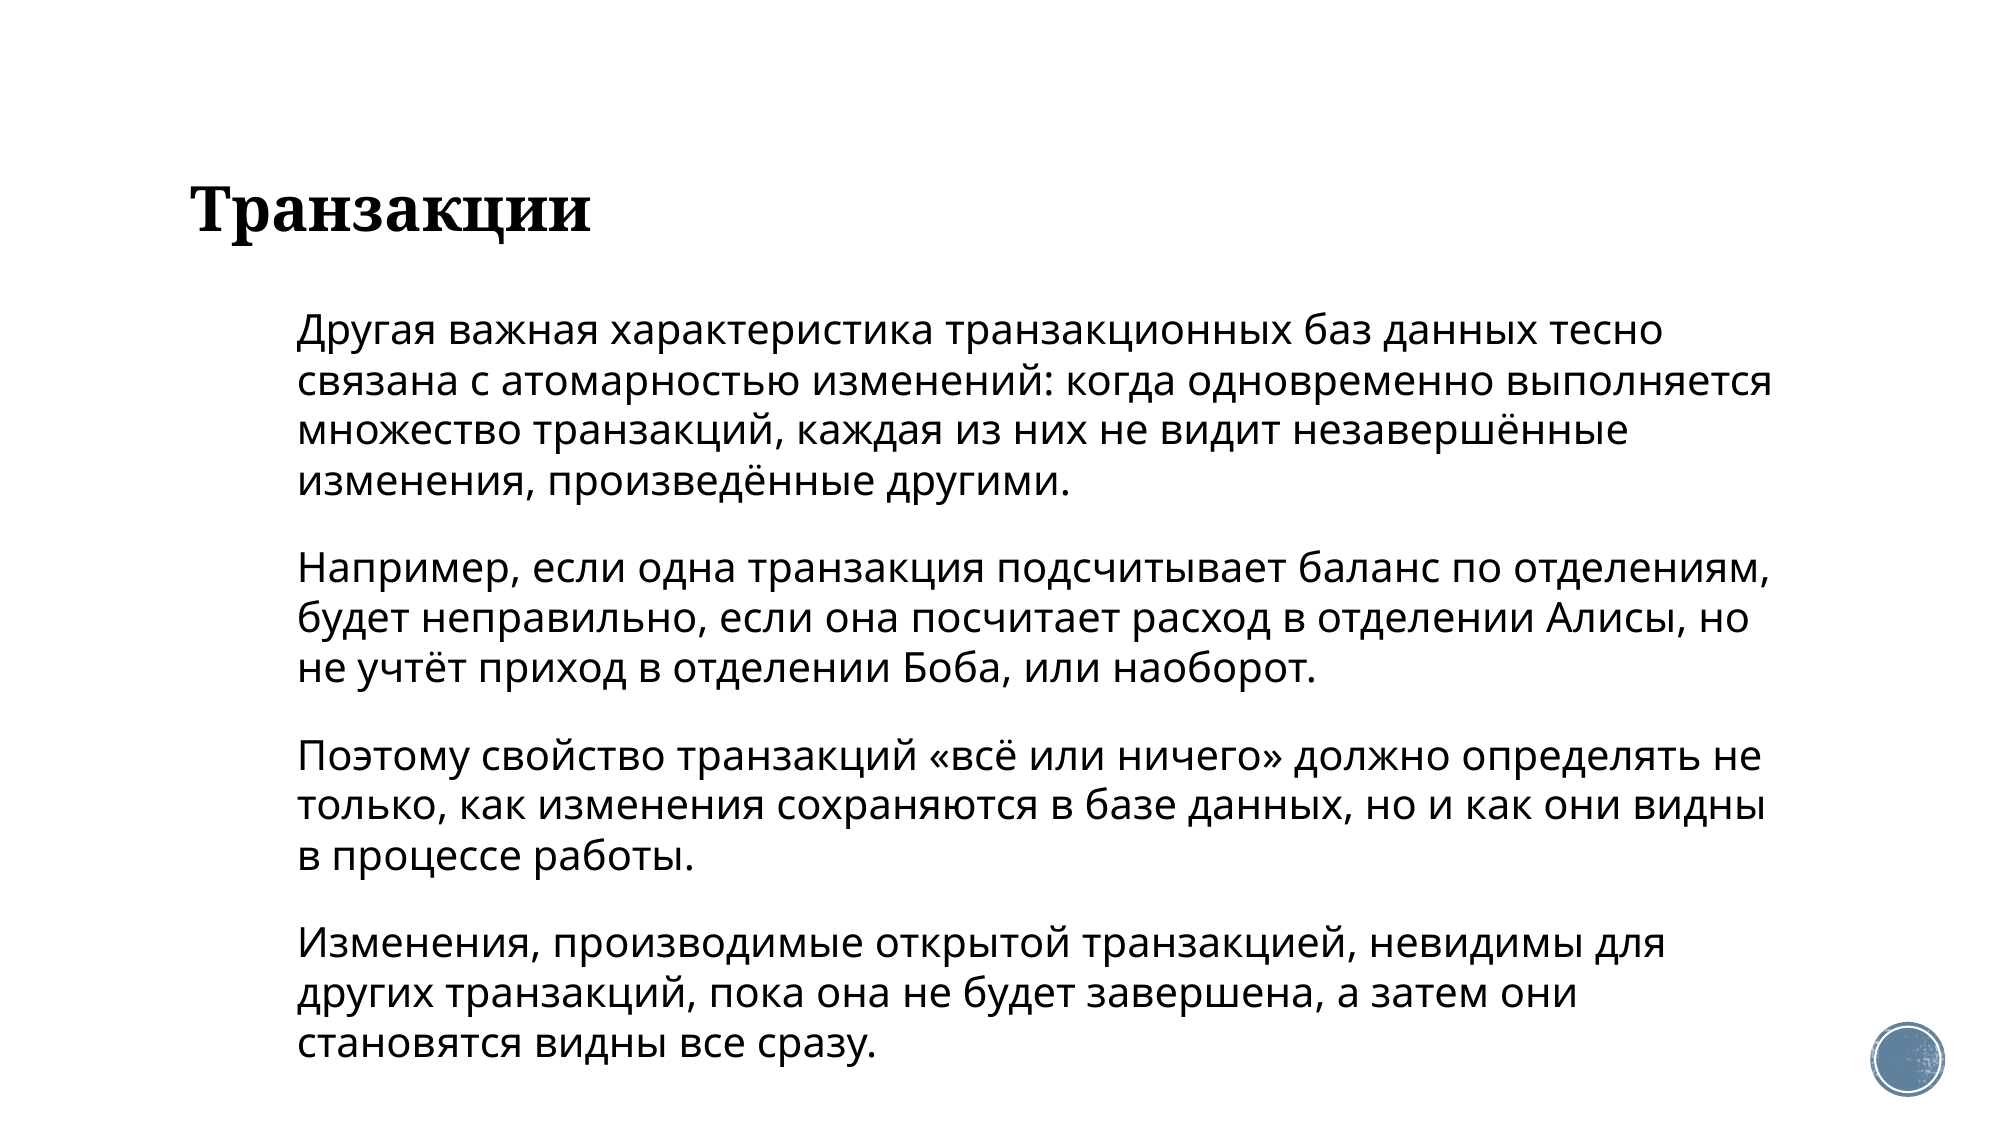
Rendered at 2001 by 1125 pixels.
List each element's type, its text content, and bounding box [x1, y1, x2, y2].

title Транзакции [175, 79, 1826, 344]
text_box Другая важная характеристика транзакционных баз данных тесно связана с атомарностью изменений: когда одновременно выполняется множество транзакций, каждая из них не видит незавершённые изменения, произведённые другими. Например, если одна транзакция подсчитывает баланс по отделениям, будет неправильно, если она посчитает расход в отделении Алисы, но не учтёт приход в отделении Боба, или наоборот. Поэтому свойство транзакций «всё или ничего» должно определять не только, как изменения сохраняются в базе данных, но и как они видны в процессе работы. Изменения, производимые открытой транзакцией, невидимы для других транзакций, пока она не будет завершена, а затем они становятся видны все сразу. [282, 295, 1807, 1074]
